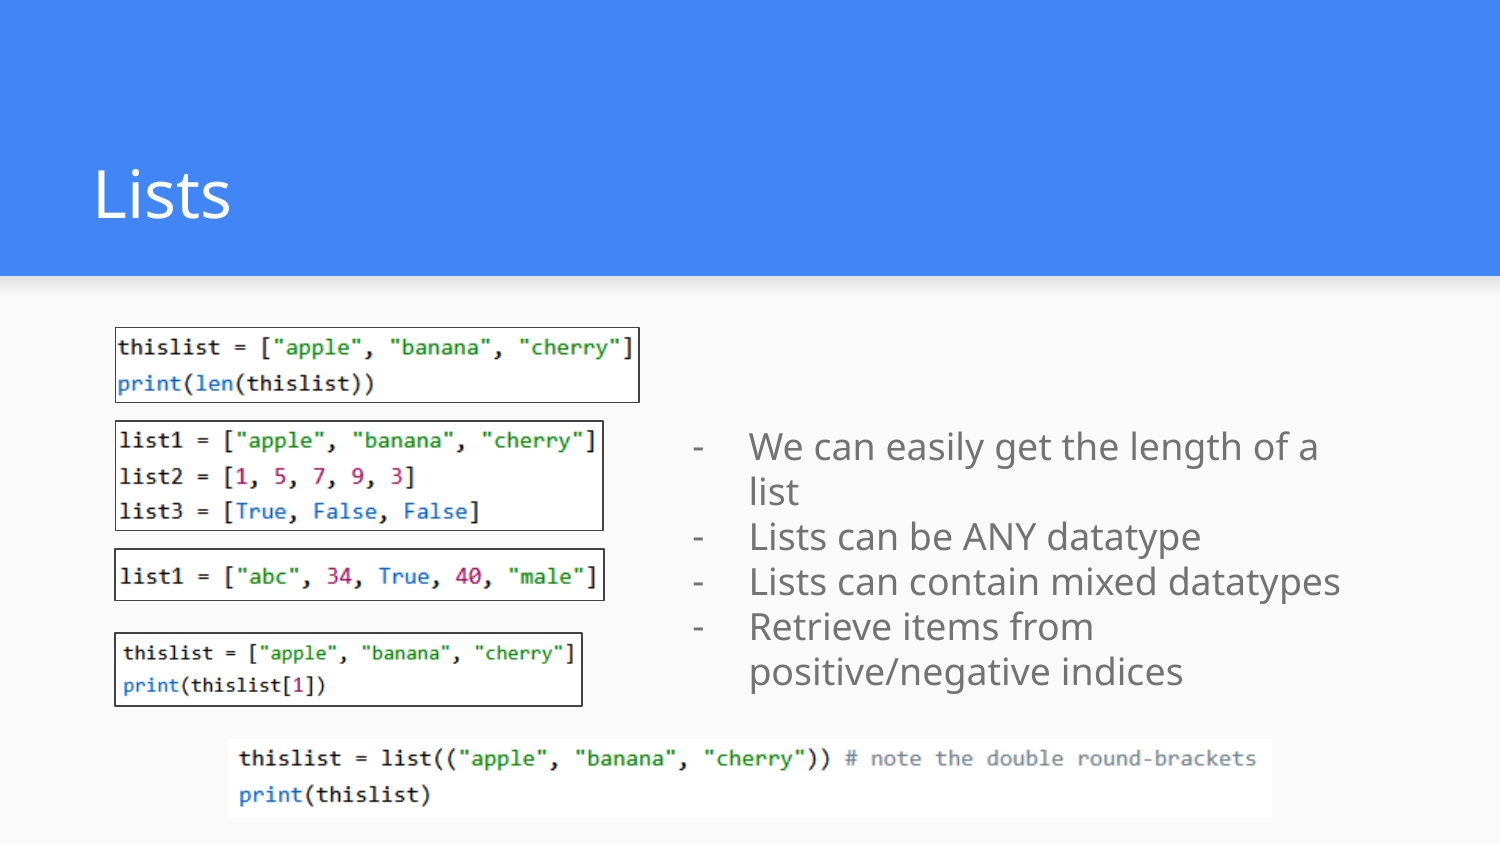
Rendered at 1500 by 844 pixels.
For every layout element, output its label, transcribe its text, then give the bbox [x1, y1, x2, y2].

picture [115, 633, 582, 706]
picture [116, 328, 639, 402]
picture [115, 549, 604, 600]
picture [227, 739, 1273, 818]
text_box We can easily get the length of a list Lists can be ANY datatype Lists can contain mixed datatypes Retrieve items from positive/negative indices [658, 408, 1393, 709]
picture [116, 421, 603, 530]
title Lists [77, 121, 1427, 248]
